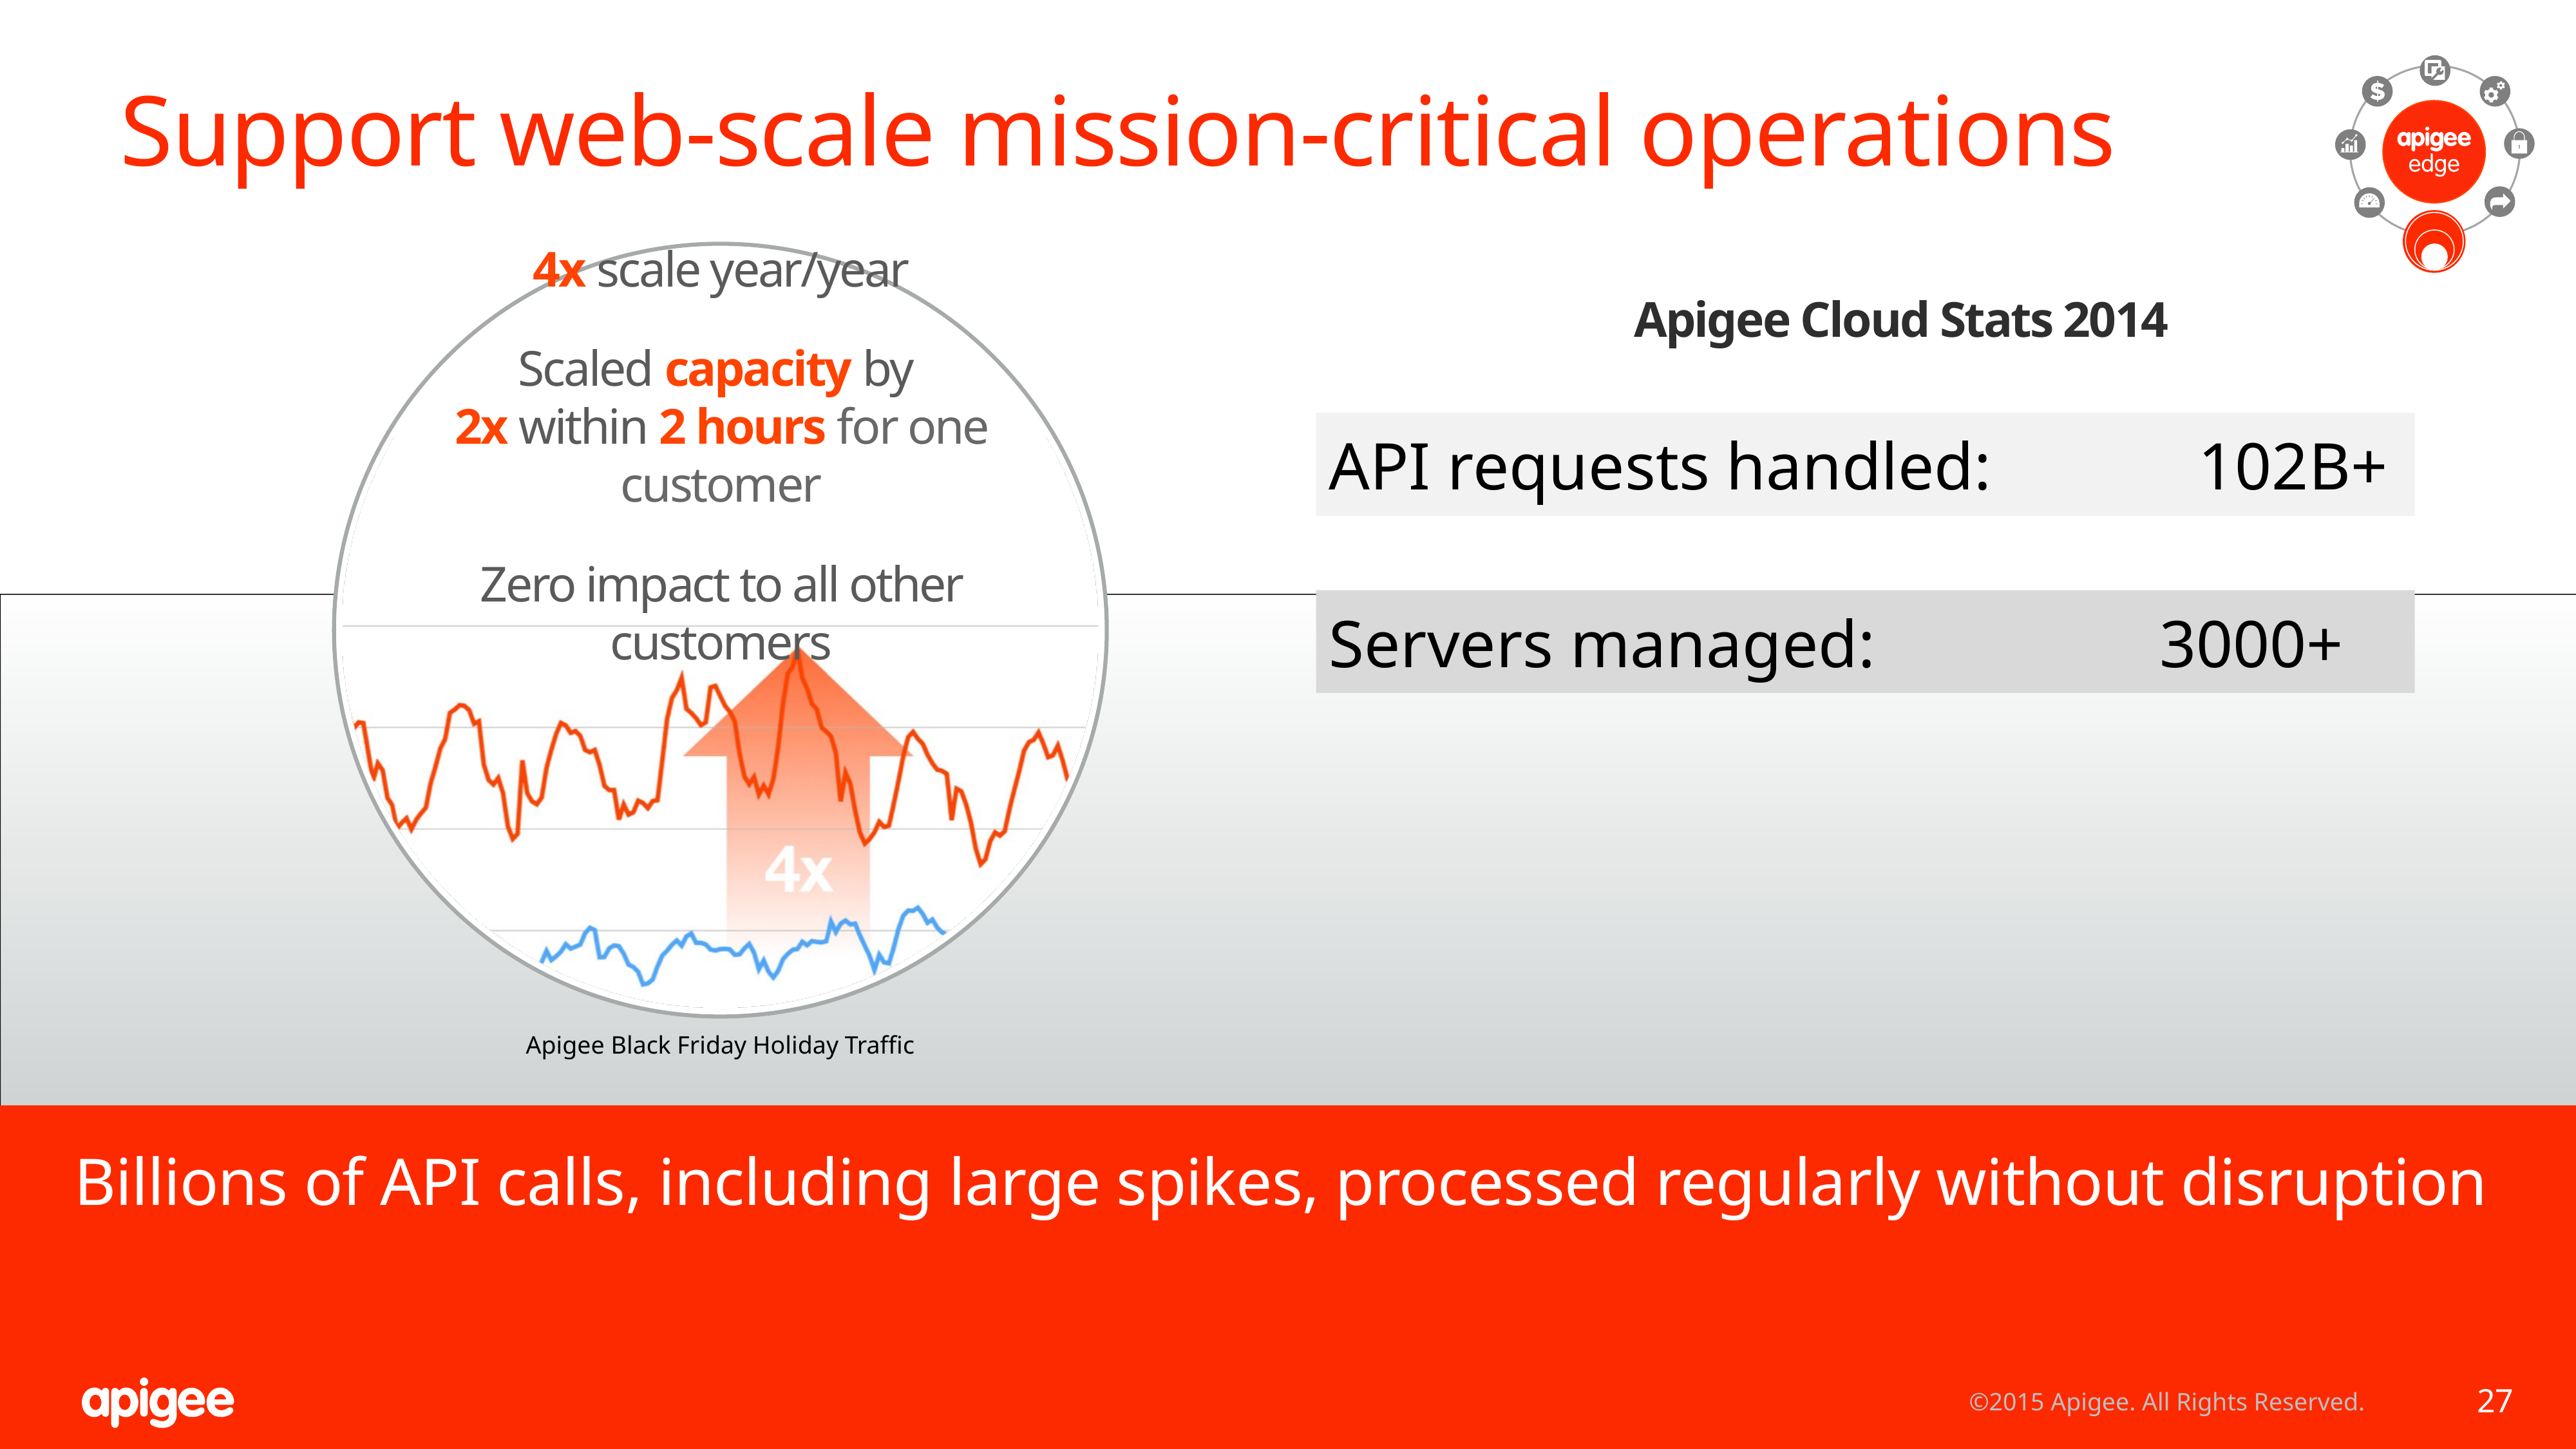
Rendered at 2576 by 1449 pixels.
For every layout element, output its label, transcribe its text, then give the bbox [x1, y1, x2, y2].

footer ©2015 Apigee. All Rights Reserved. [1565, 1364, 2382, 1442]
text_box Apigee Black Friday Holiday Traffic [451, 1024, 989, 1064]
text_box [2334, 55, 2535, 273]
text_box Apigee Cloud Stats 2014 [1511, 284, 2291, 357]
text_box API requests handled: 102B+ [1316, 412, 2415, 516]
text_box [334, 243, 1107, 1017]
slide_number 27 [2403, 1363, 2533, 1441]
text_box Servers managed: 3000+ [1316, 590, 2415, 694]
list Billions of API calls, including large spikes, processed regularly without disruption [0, 1131, 2576, 1224]
title Support web-scale mission-critical operations [100, 55, 2298, 199]
